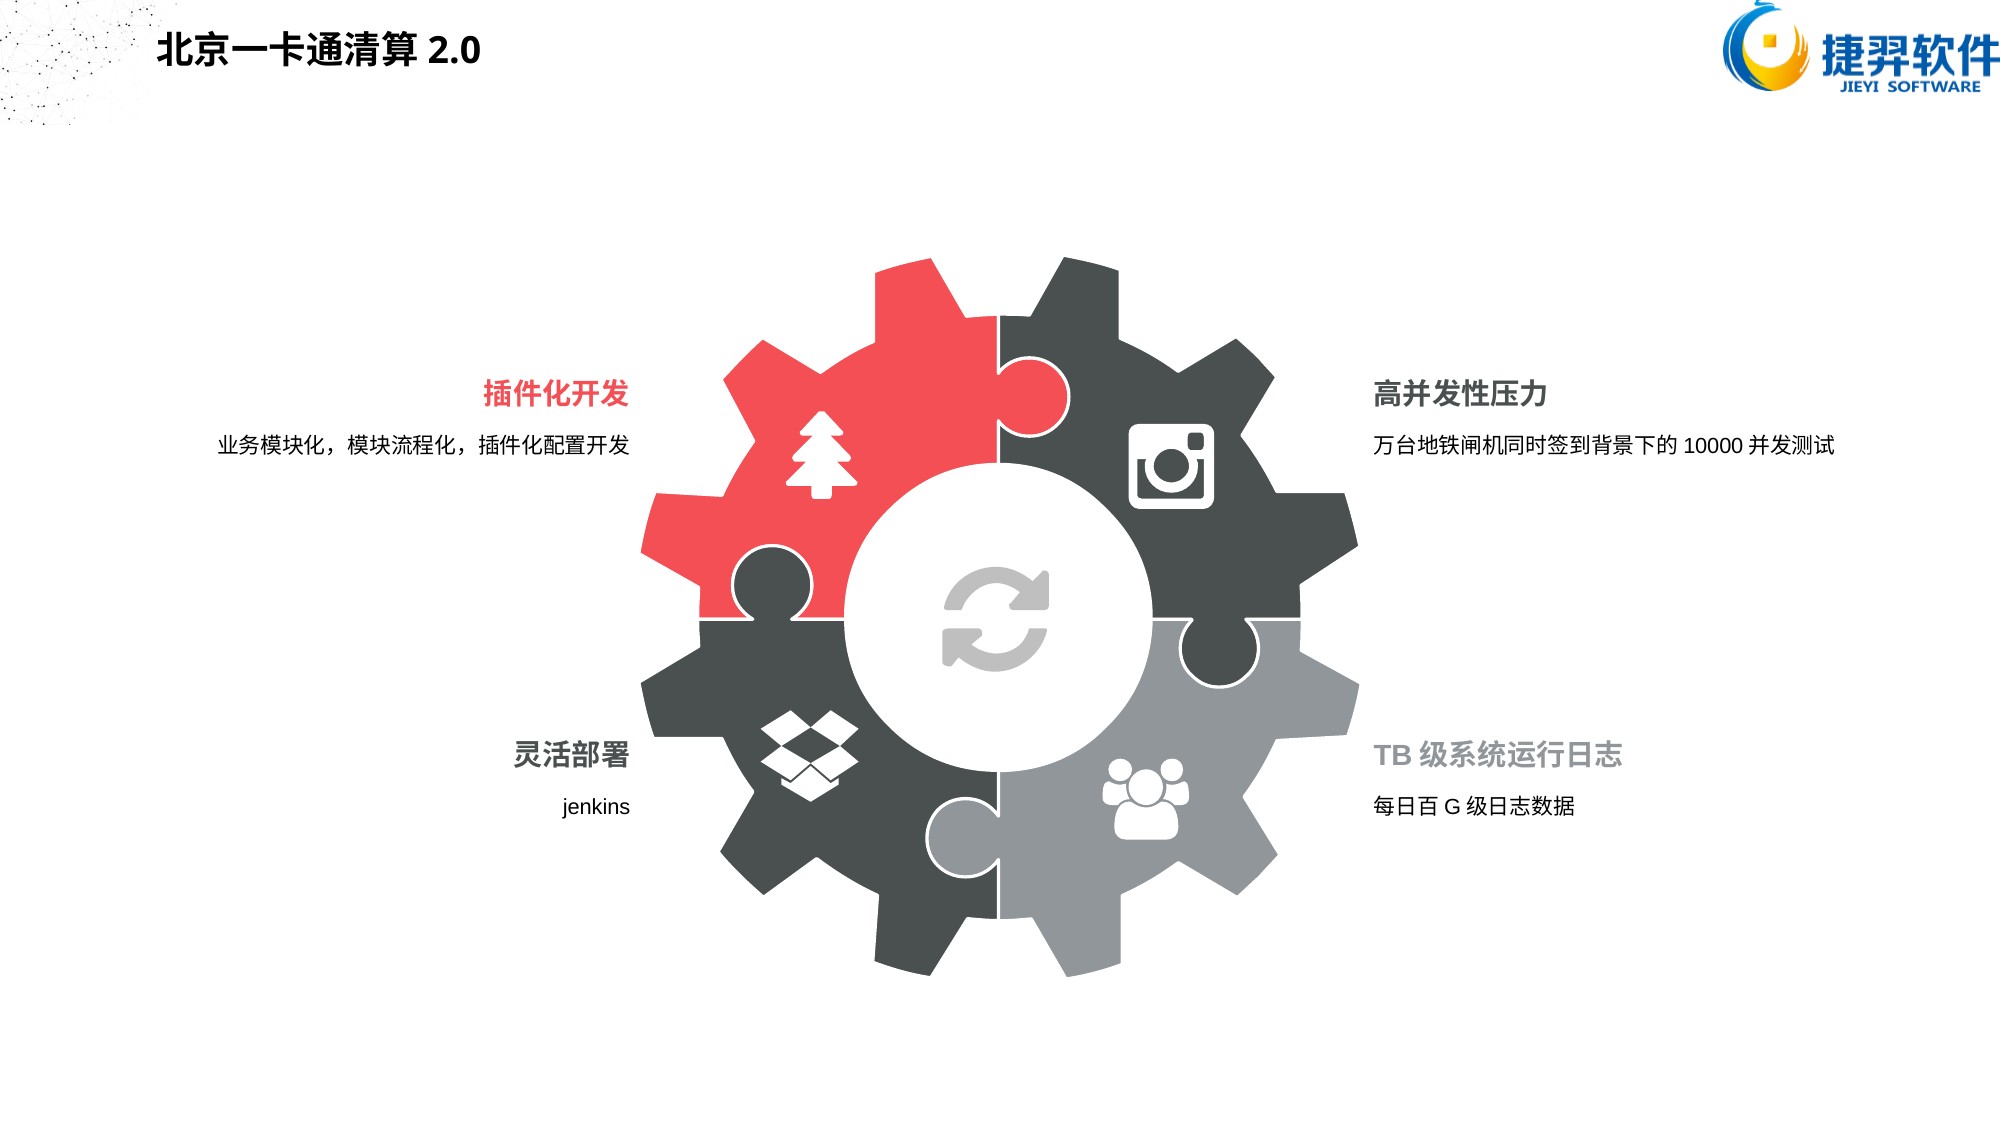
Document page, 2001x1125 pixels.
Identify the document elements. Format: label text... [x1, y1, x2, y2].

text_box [638, 255, 1362, 979]
text_box 北京一卡通清算2.0 [186, 4, 676, 79]
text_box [132, 727, 654, 871]
picture [0, 0, 186, 139]
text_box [132, 366, 654, 510]
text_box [1349, 727, 1871, 871]
picture [1723, 0, 2000, 93]
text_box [1349, 366, 1871, 510]
